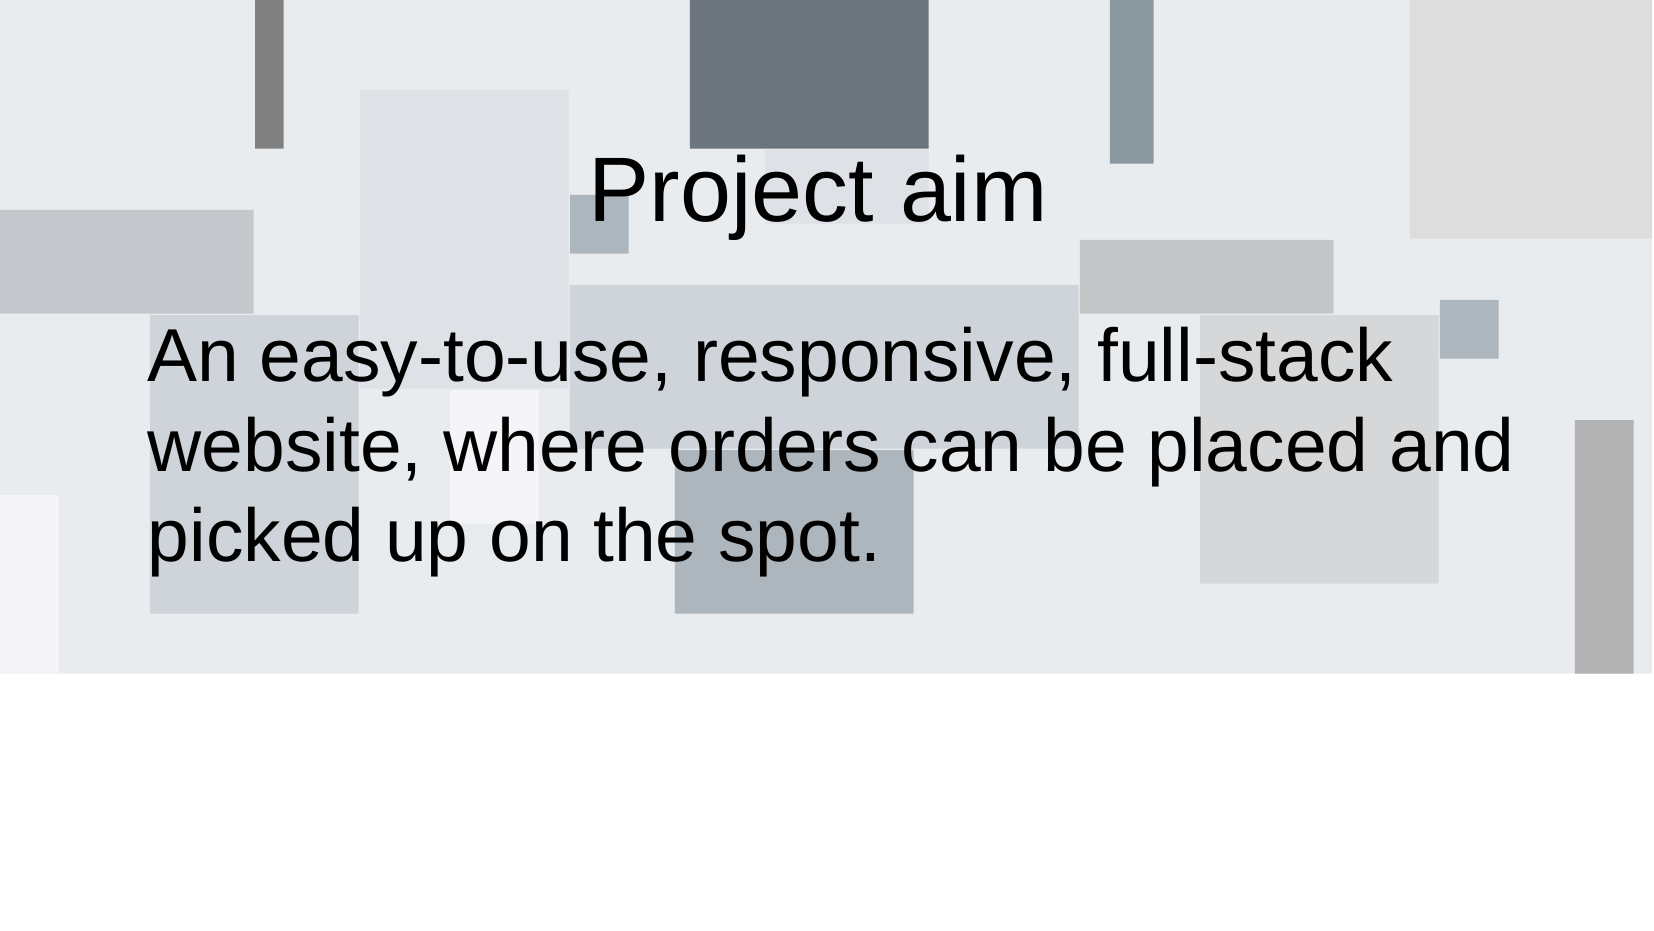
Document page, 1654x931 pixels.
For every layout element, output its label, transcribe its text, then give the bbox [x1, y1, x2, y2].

title Project aim [75, 108, 1562, 262]
list An easy-to-use, responsive, full-stack website, where orders can be placed and picked up on the spot. [76, 306, 1612, 675]
